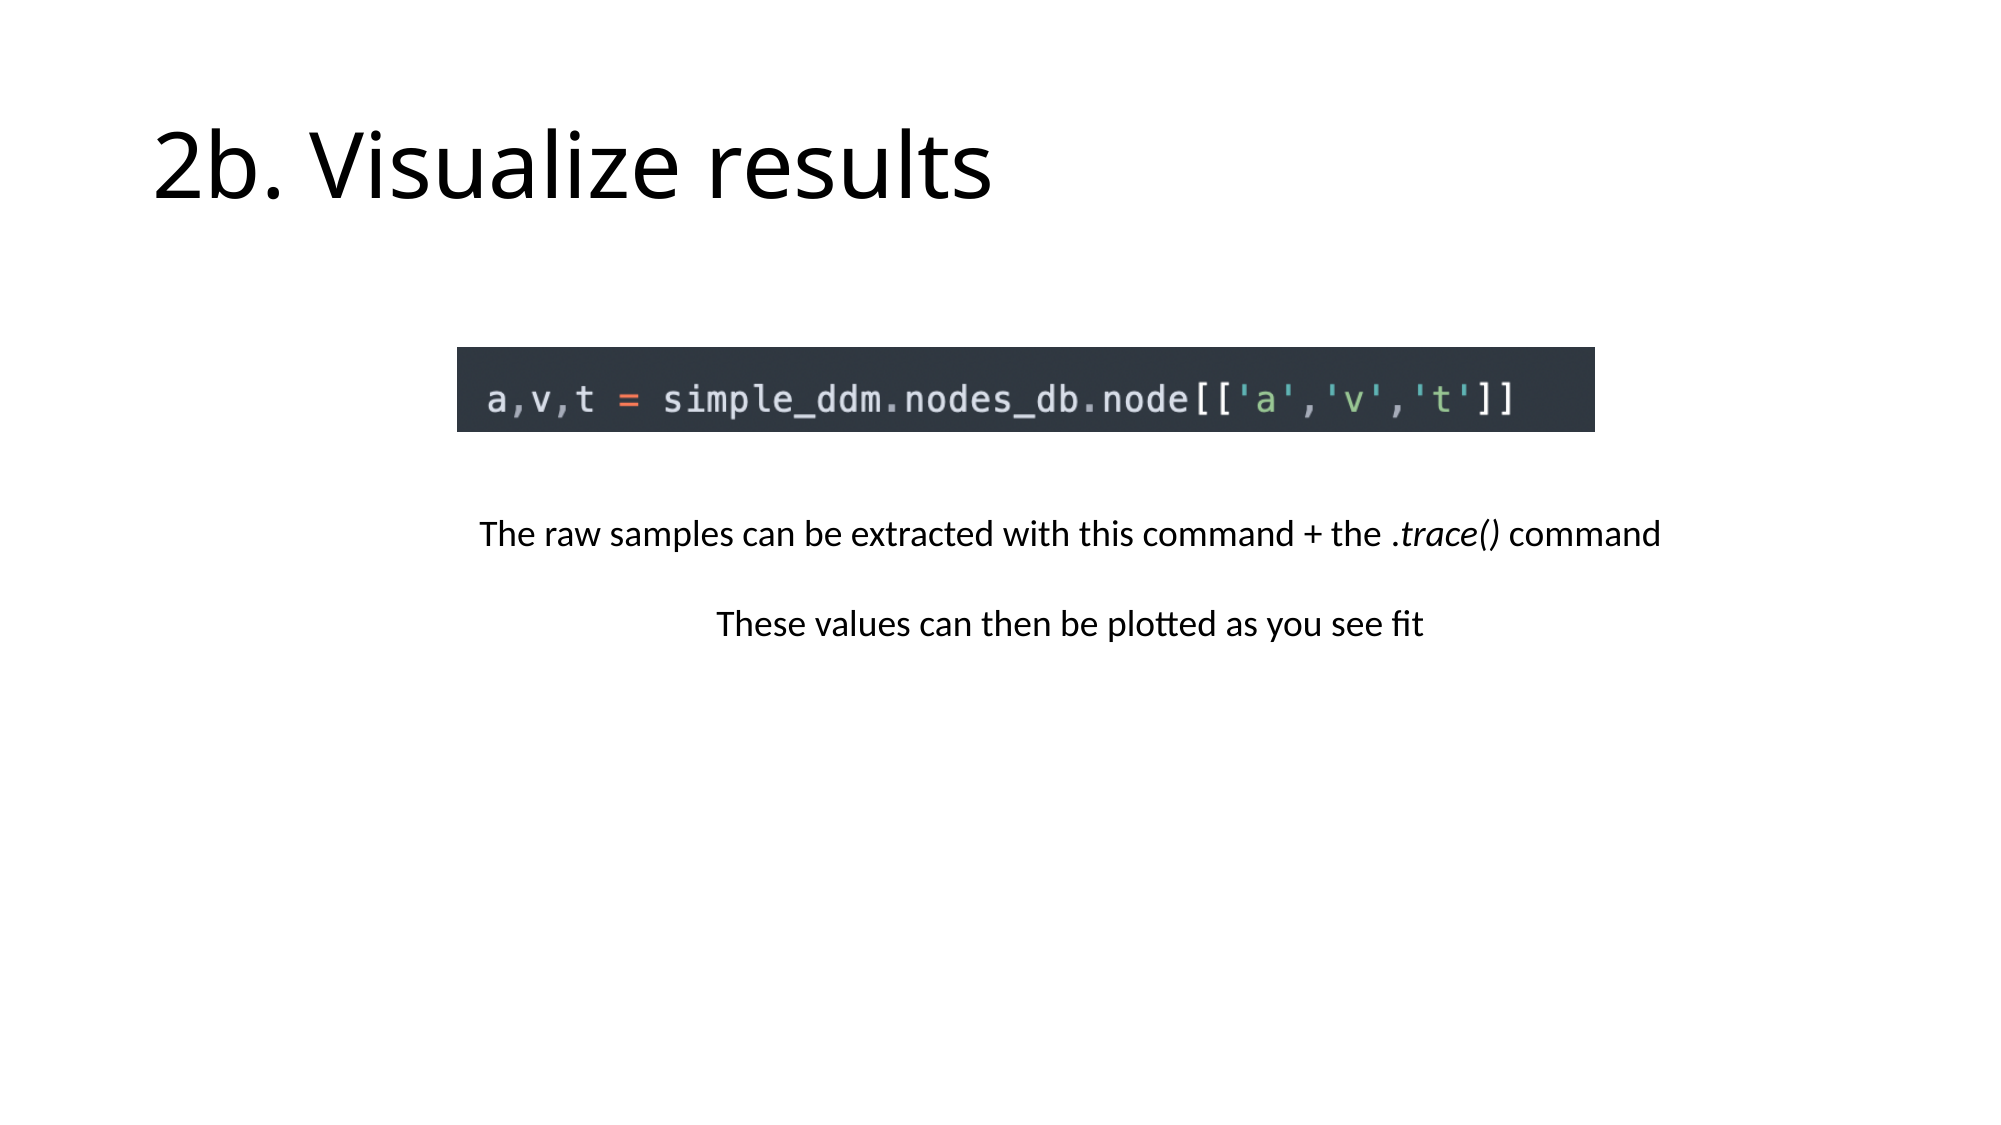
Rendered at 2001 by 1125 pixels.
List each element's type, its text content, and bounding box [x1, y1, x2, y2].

title 2b. Visualize results [137, 59, 1863, 278]
picture [457, 347, 1595, 432]
text_box The raw samples can be extracted with this command + the .trace() command These values can then be plotted as you see fit [464, 501, 1677, 652]
